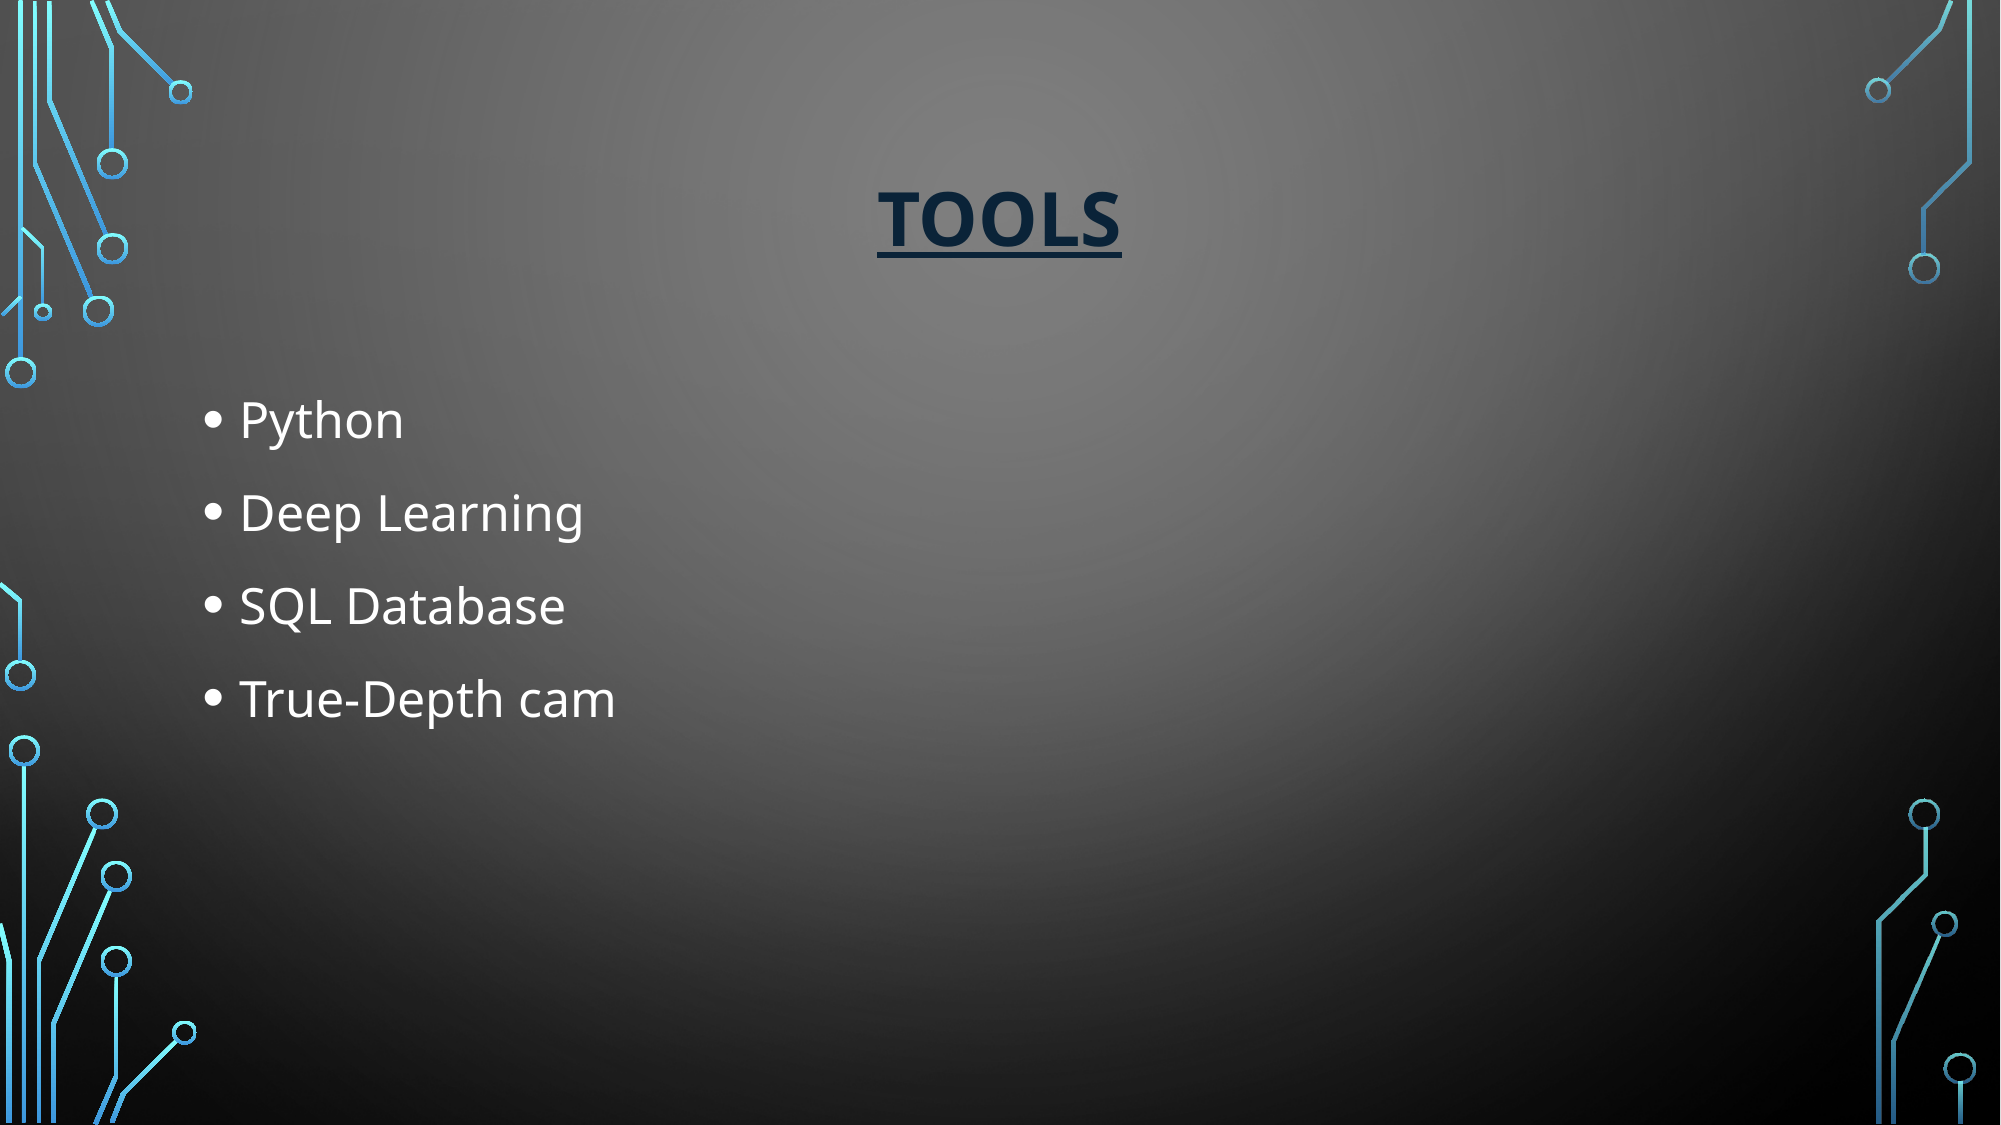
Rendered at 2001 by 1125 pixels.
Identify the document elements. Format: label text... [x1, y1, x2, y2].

list Python Deep Learning SQL Database True-Depth cam [187, 369, 1813, 950]
title Tools [187, 101, 1813, 344]
